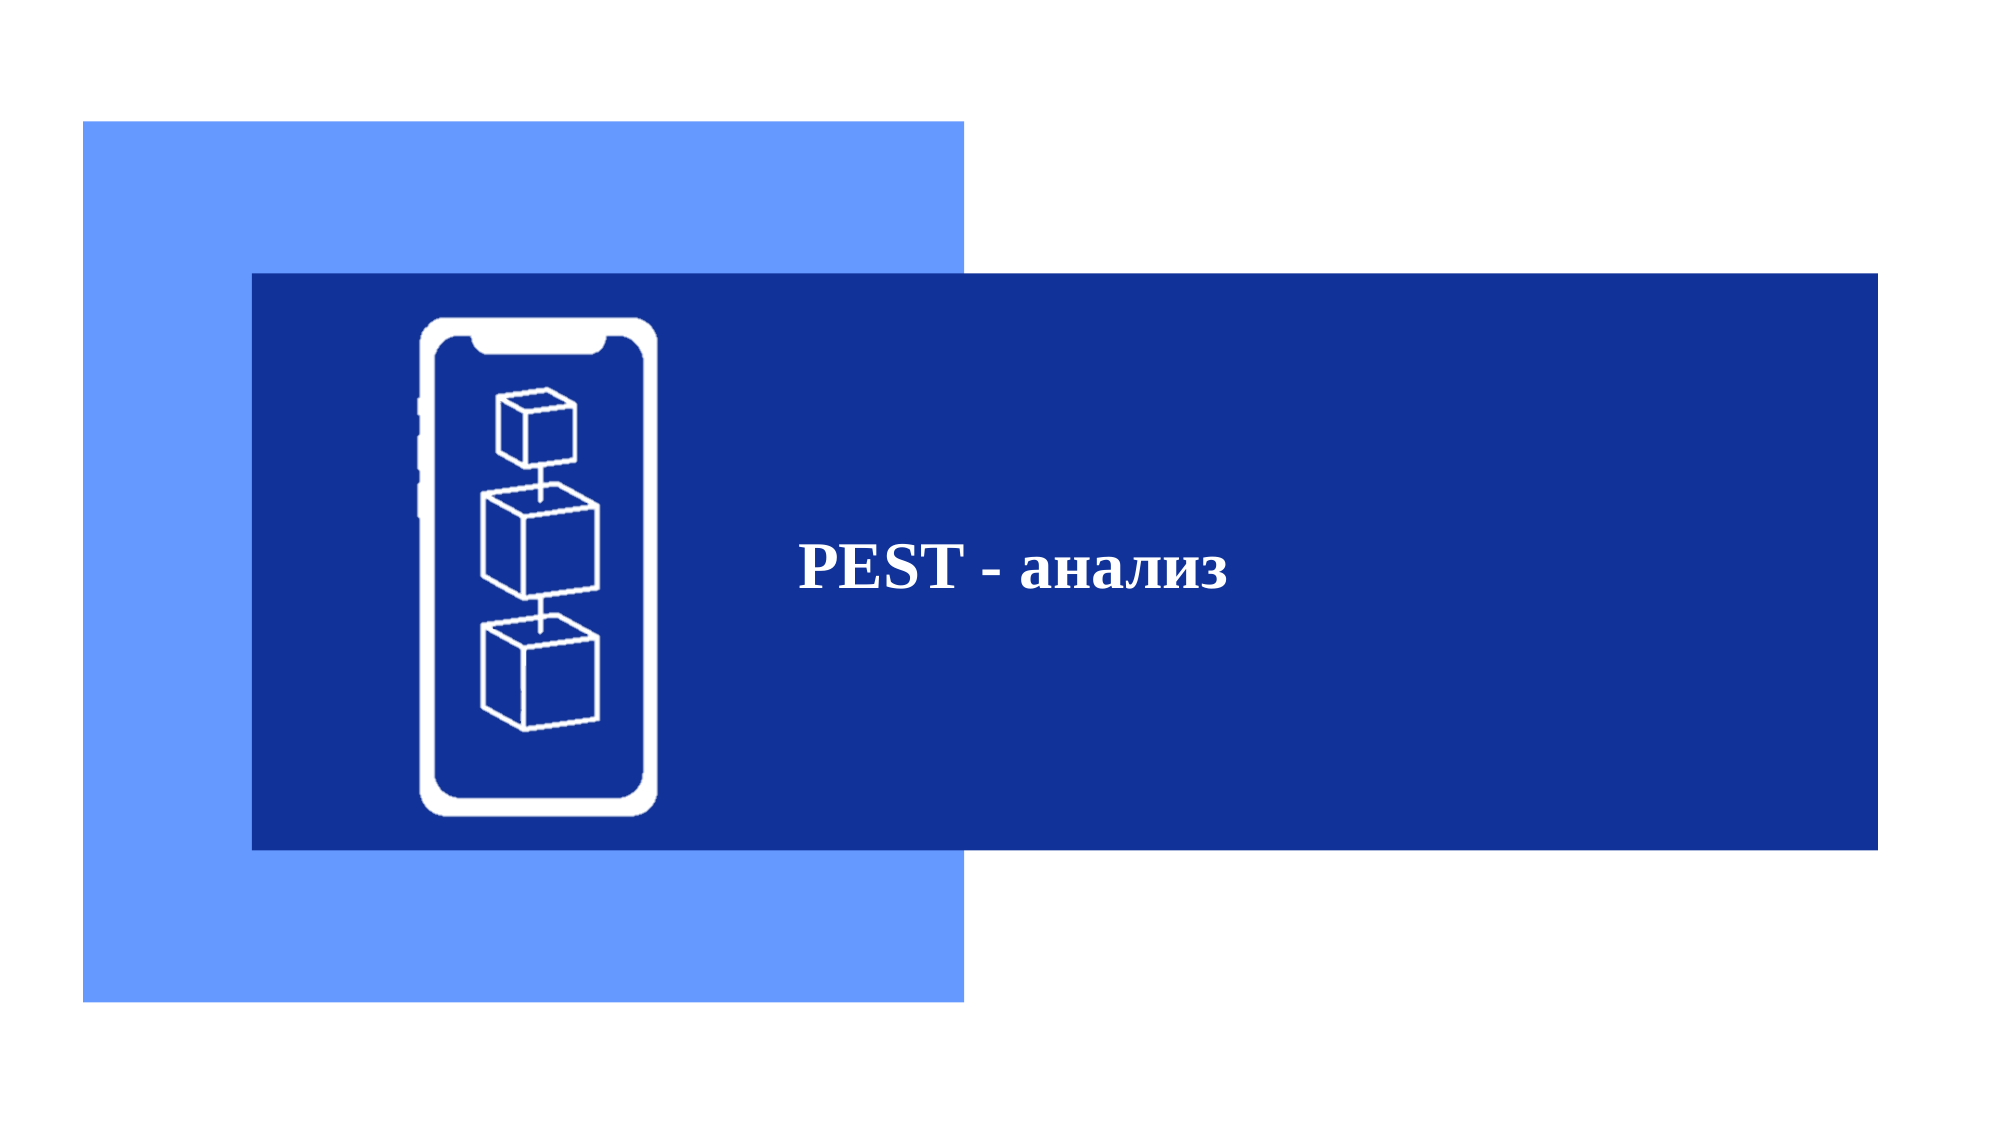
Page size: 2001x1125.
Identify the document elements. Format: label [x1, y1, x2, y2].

text_box [82, 121, 1879, 1003]
picture [374, 271, 702, 849]
